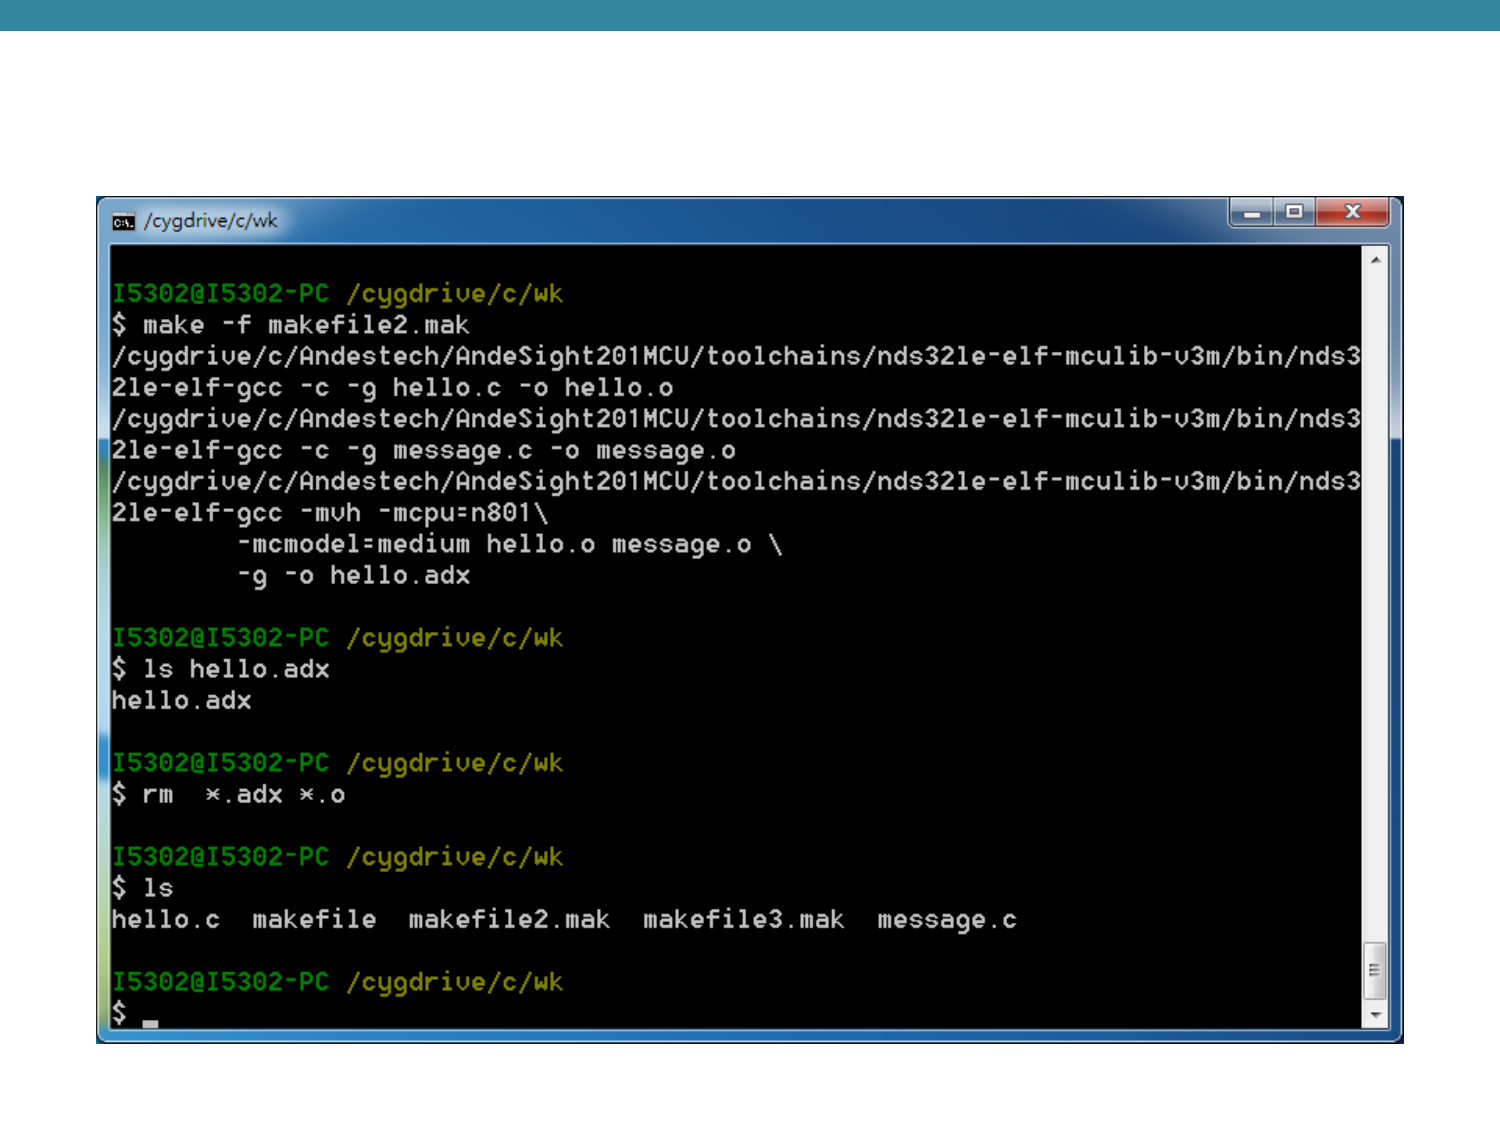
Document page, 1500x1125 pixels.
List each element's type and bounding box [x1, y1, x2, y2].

picture [95, 195, 1405, 1044]
